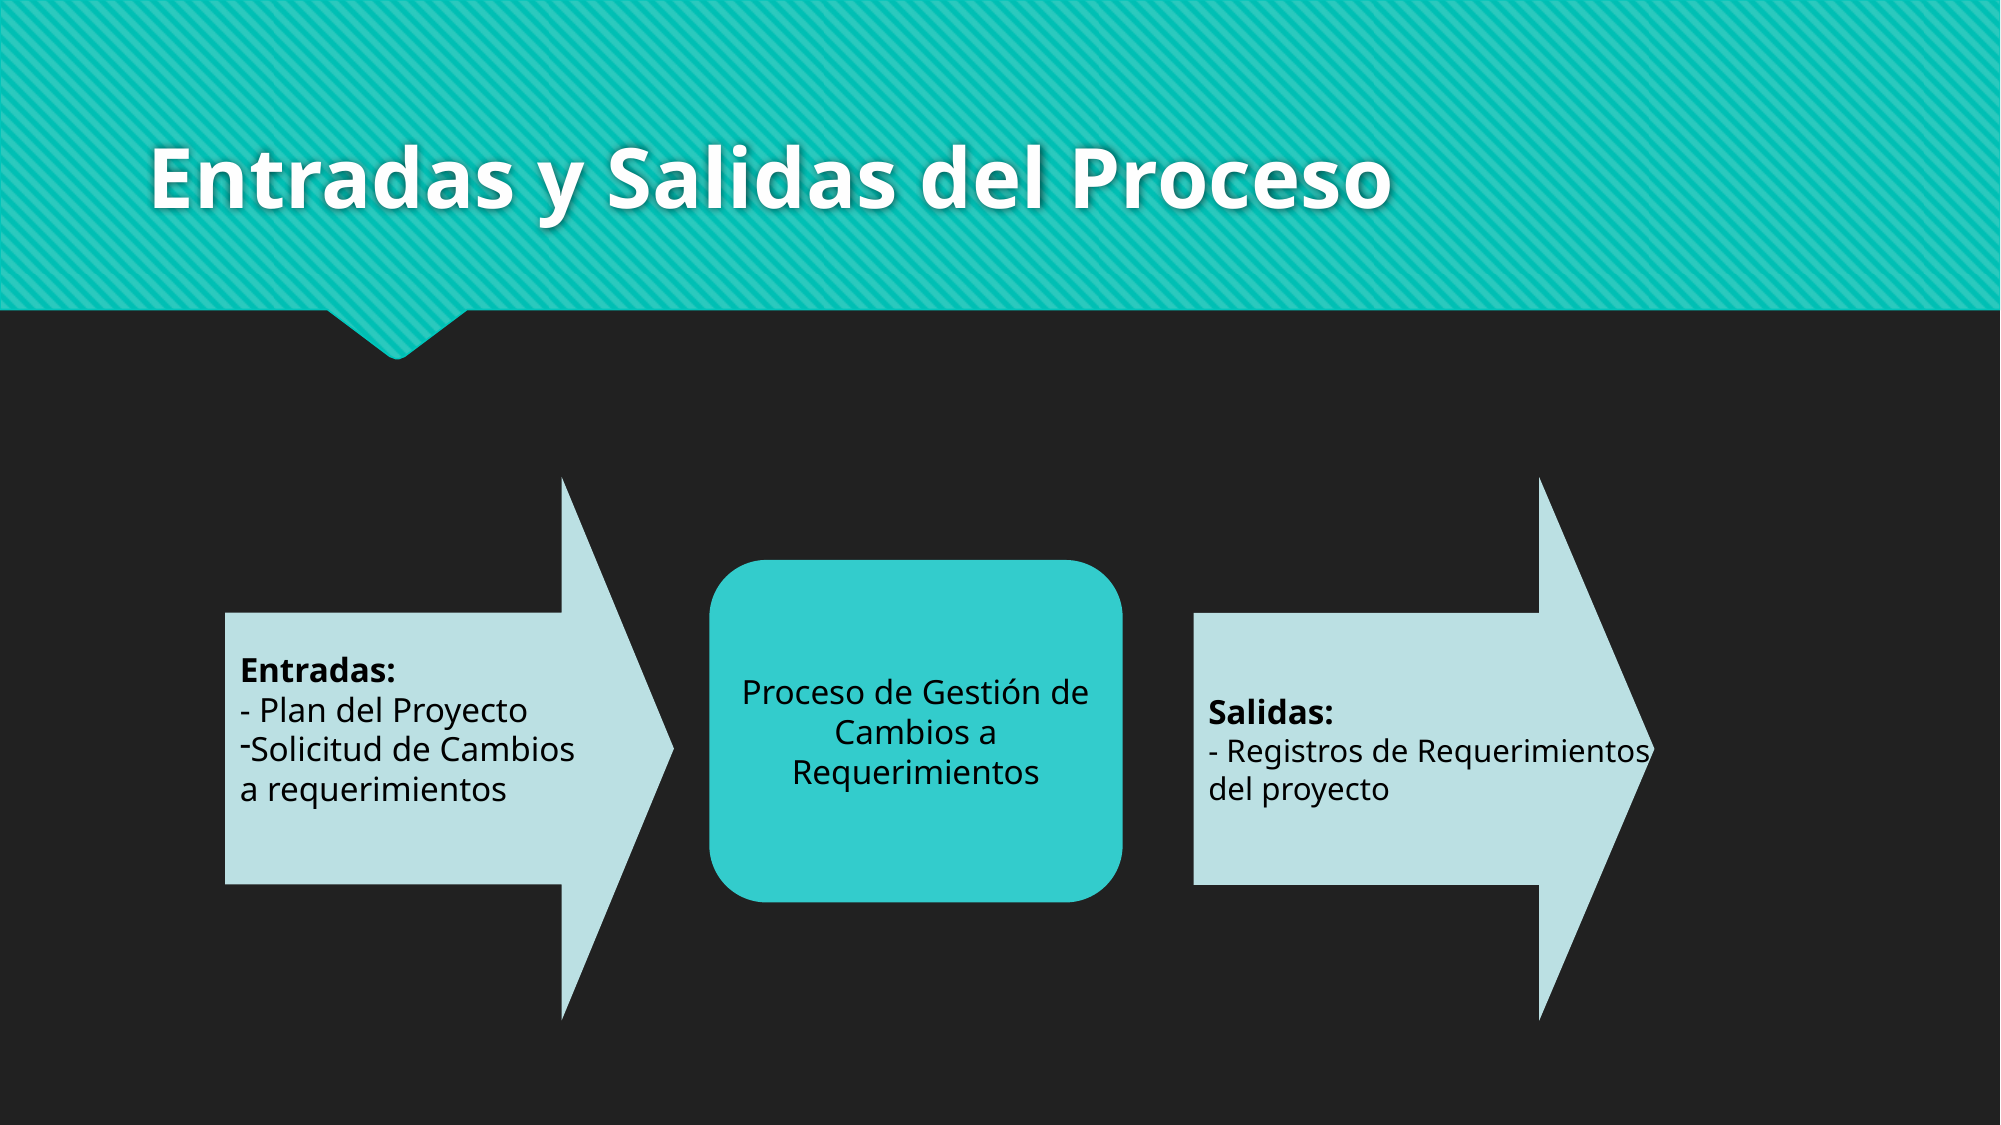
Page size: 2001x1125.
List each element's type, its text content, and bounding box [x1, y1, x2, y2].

text_box Salidas: - Registros de Requerimientos del proyecto [1193, 477, 1655, 1021]
text_box Proceso de Gestión de Cambios a Requerimientos [709, 559, 1123, 903]
title Entradas y Salidas del Proceso [132, 73, 1868, 233]
text_box Entradas: - Plan del Proyecto Solicitud de Cambios a requerimientos [225, 476, 674, 1021]
